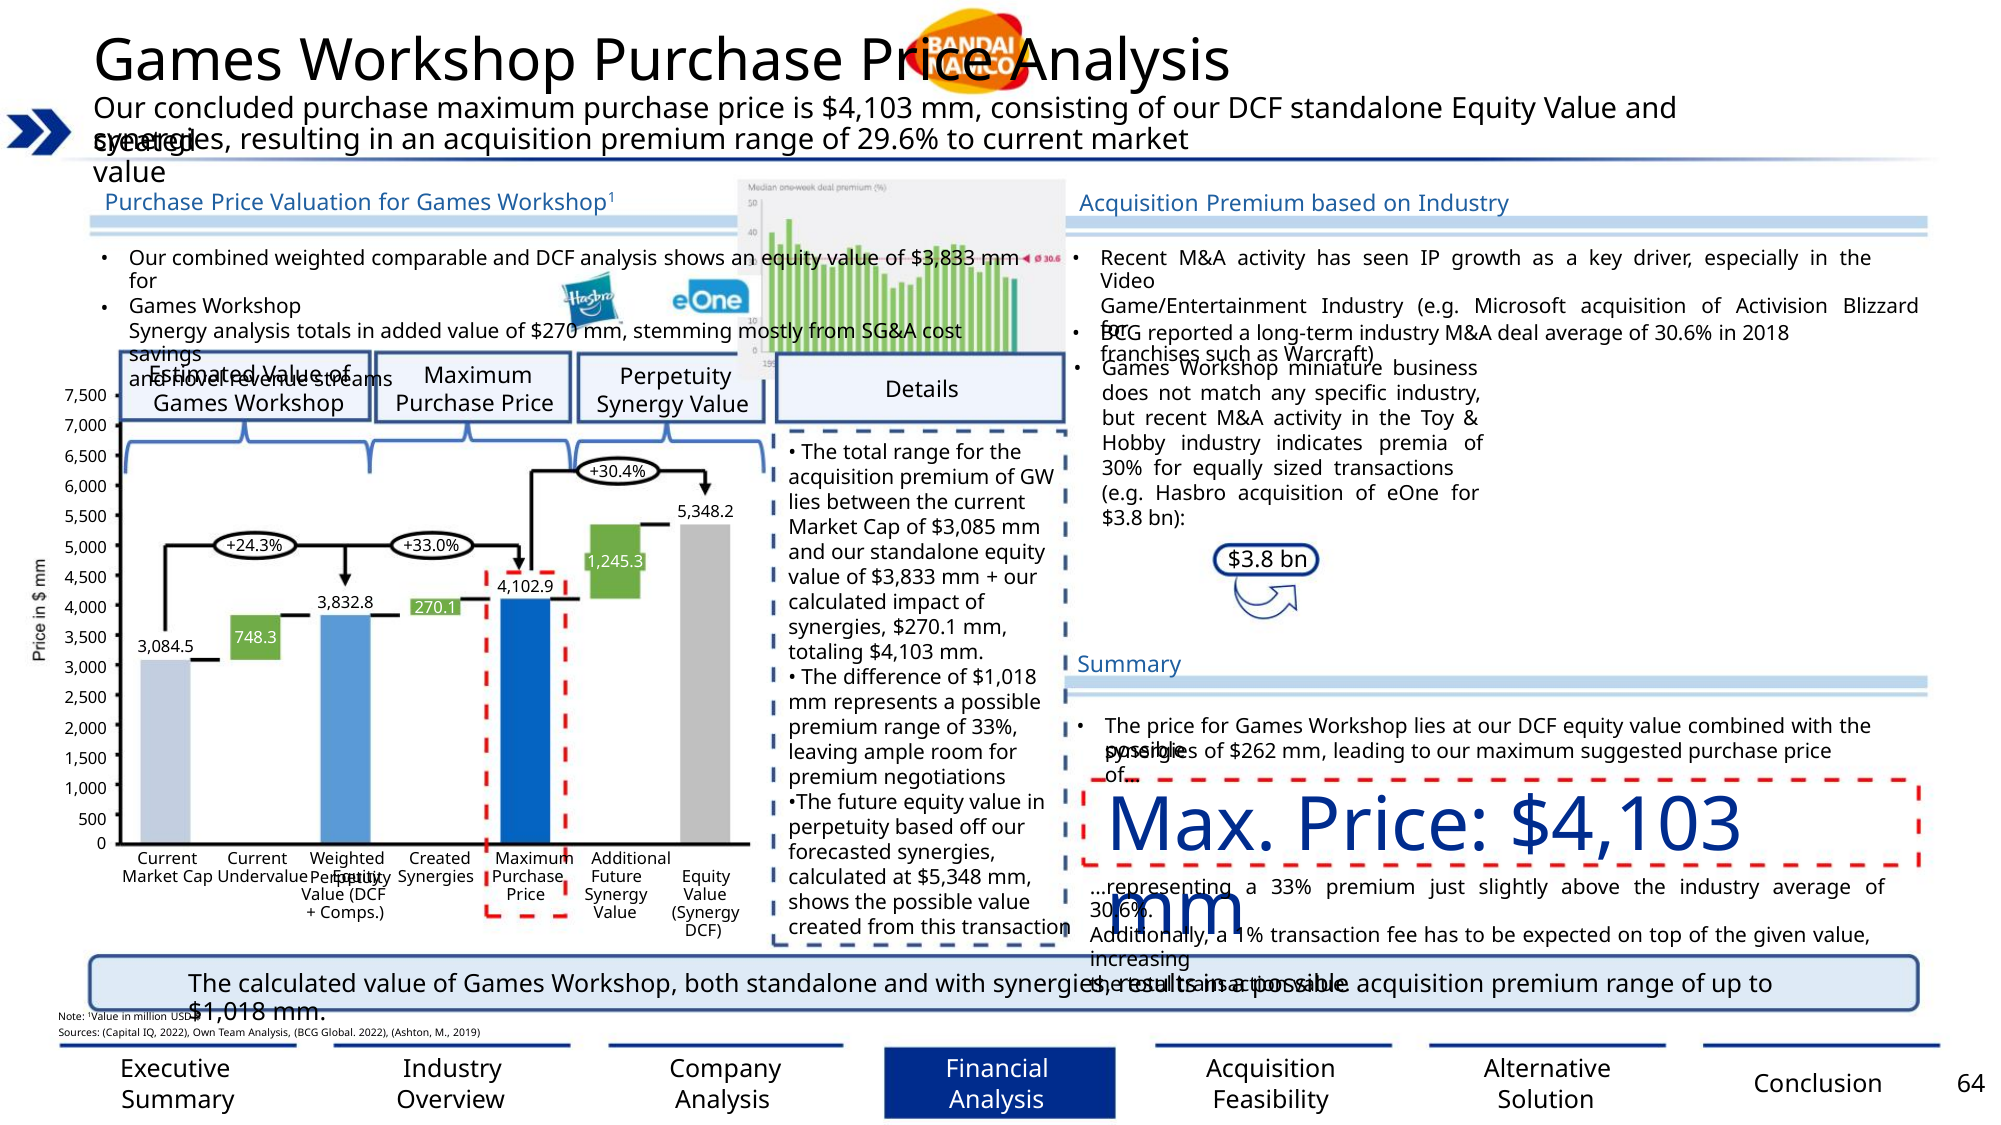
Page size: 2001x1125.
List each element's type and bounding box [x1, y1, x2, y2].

text_box [0, 0, 2000, 1125]
